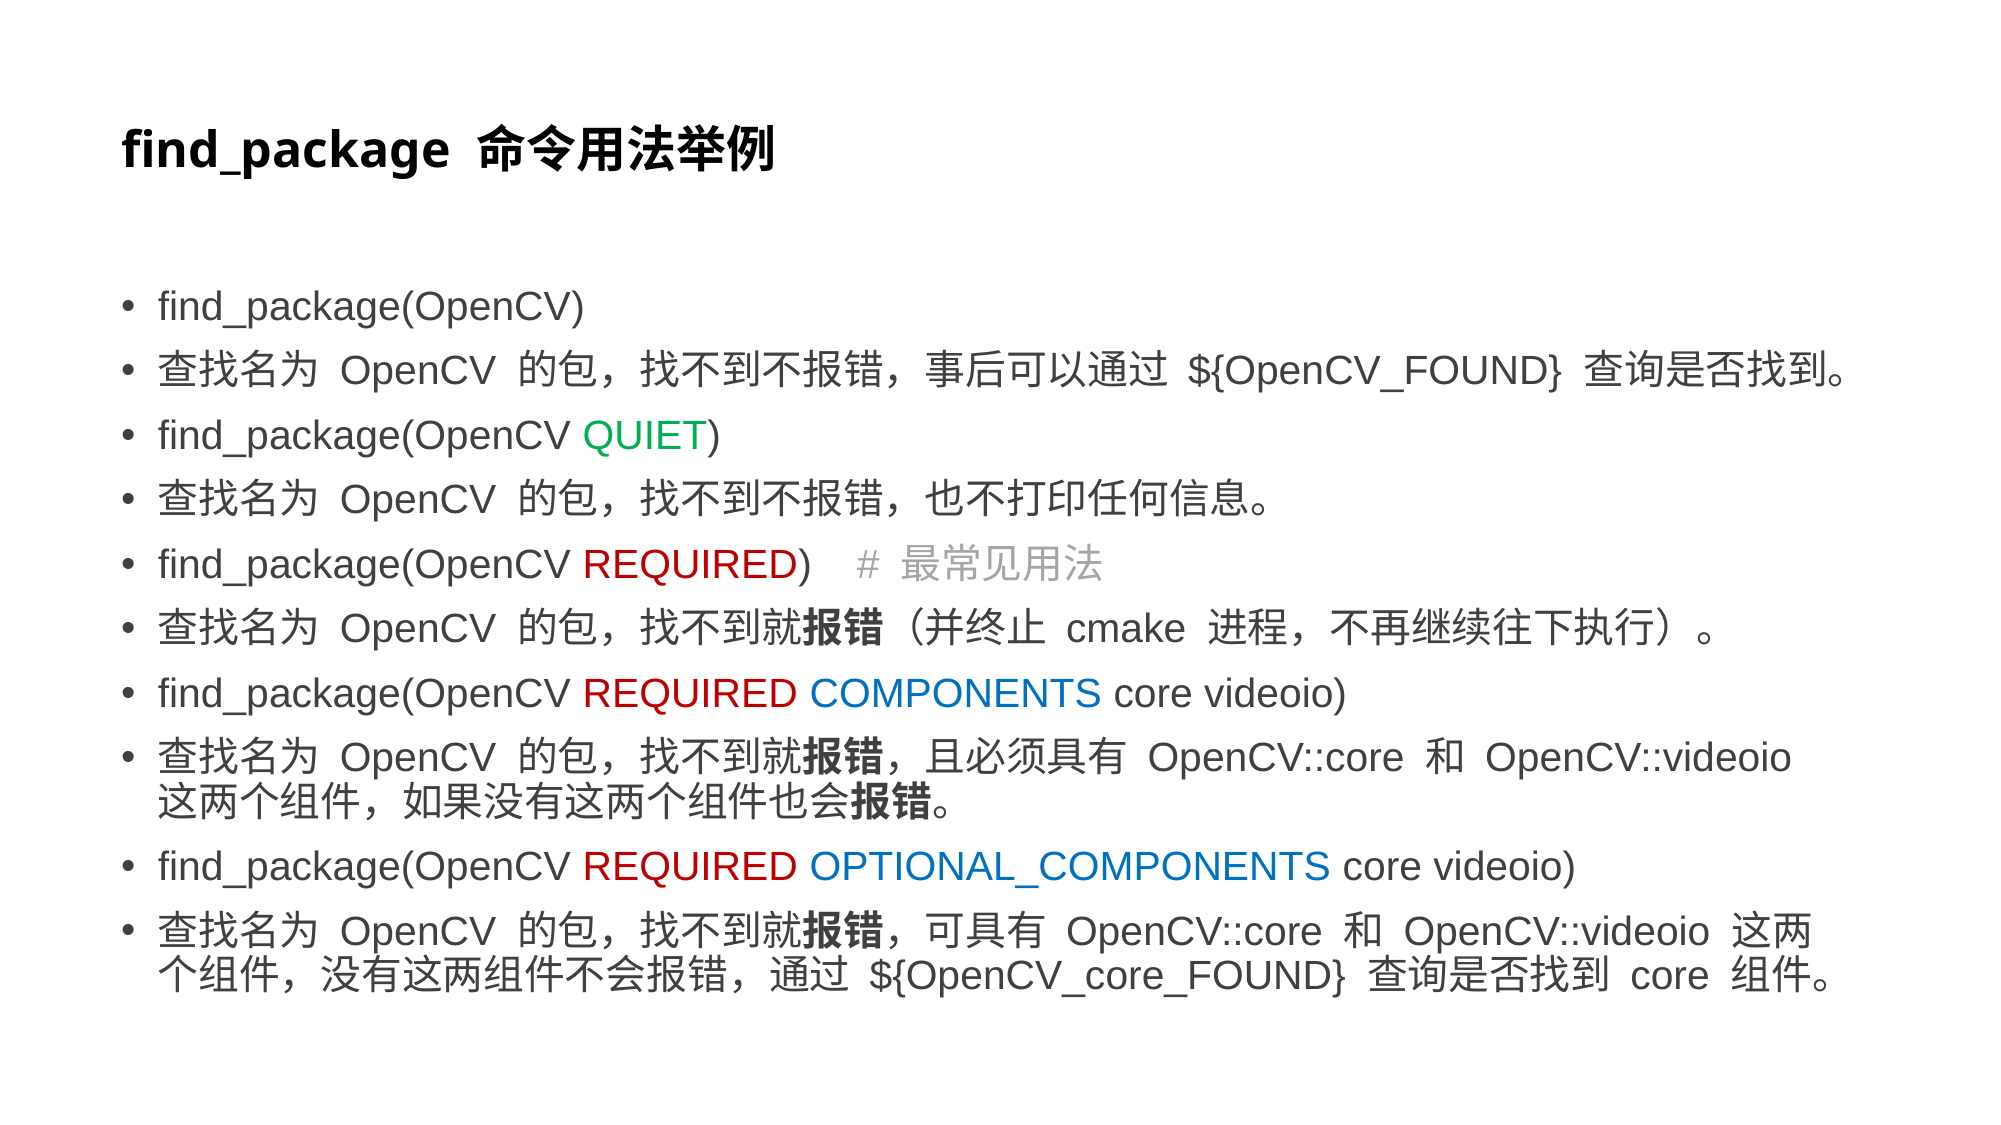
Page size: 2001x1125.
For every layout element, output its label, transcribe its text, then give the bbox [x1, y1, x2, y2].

list find_package(OpenCV) 查找名为 OpenCV 的包，找不到不报错，事后可以通过 ${OpenCV_FOUND} 查询是否找到。 find_package(OpenCV QUIET) 查找名为 OpenCV 的包，找不到不报错，也不打印任何信息。 find_package(OpenCV REQUIRED) # 最常见用法 查找名为 OpenCV 的包，找不到就报错（并终止 cmake 进程，不再继续往下执行）。 find_package(OpenCV REQUIRED COMPONENTS core videoio) 查找名为 OpenCV 的包，找不到就报错，且必须具有 OpenCV::core 和 OpenCV::videoio 这两个组件，如果没有这两个组件也会报错。 find_package(OpenCV REQUIRED OPTIONAL_COMPONENTS core videoio) 查找名为 OpenCV 的包，找不到就报错，可具有 OpenCV::core 和 OpenCV::videoio 这两个组件，没有这两组件不会报错，通过 ${OpenCV_core_FOUND} 查询是否找到 core 组件。 [106, 277, 1863, 1036]
title find_package 命令用法举例 [106, 42, 1832, 260]
